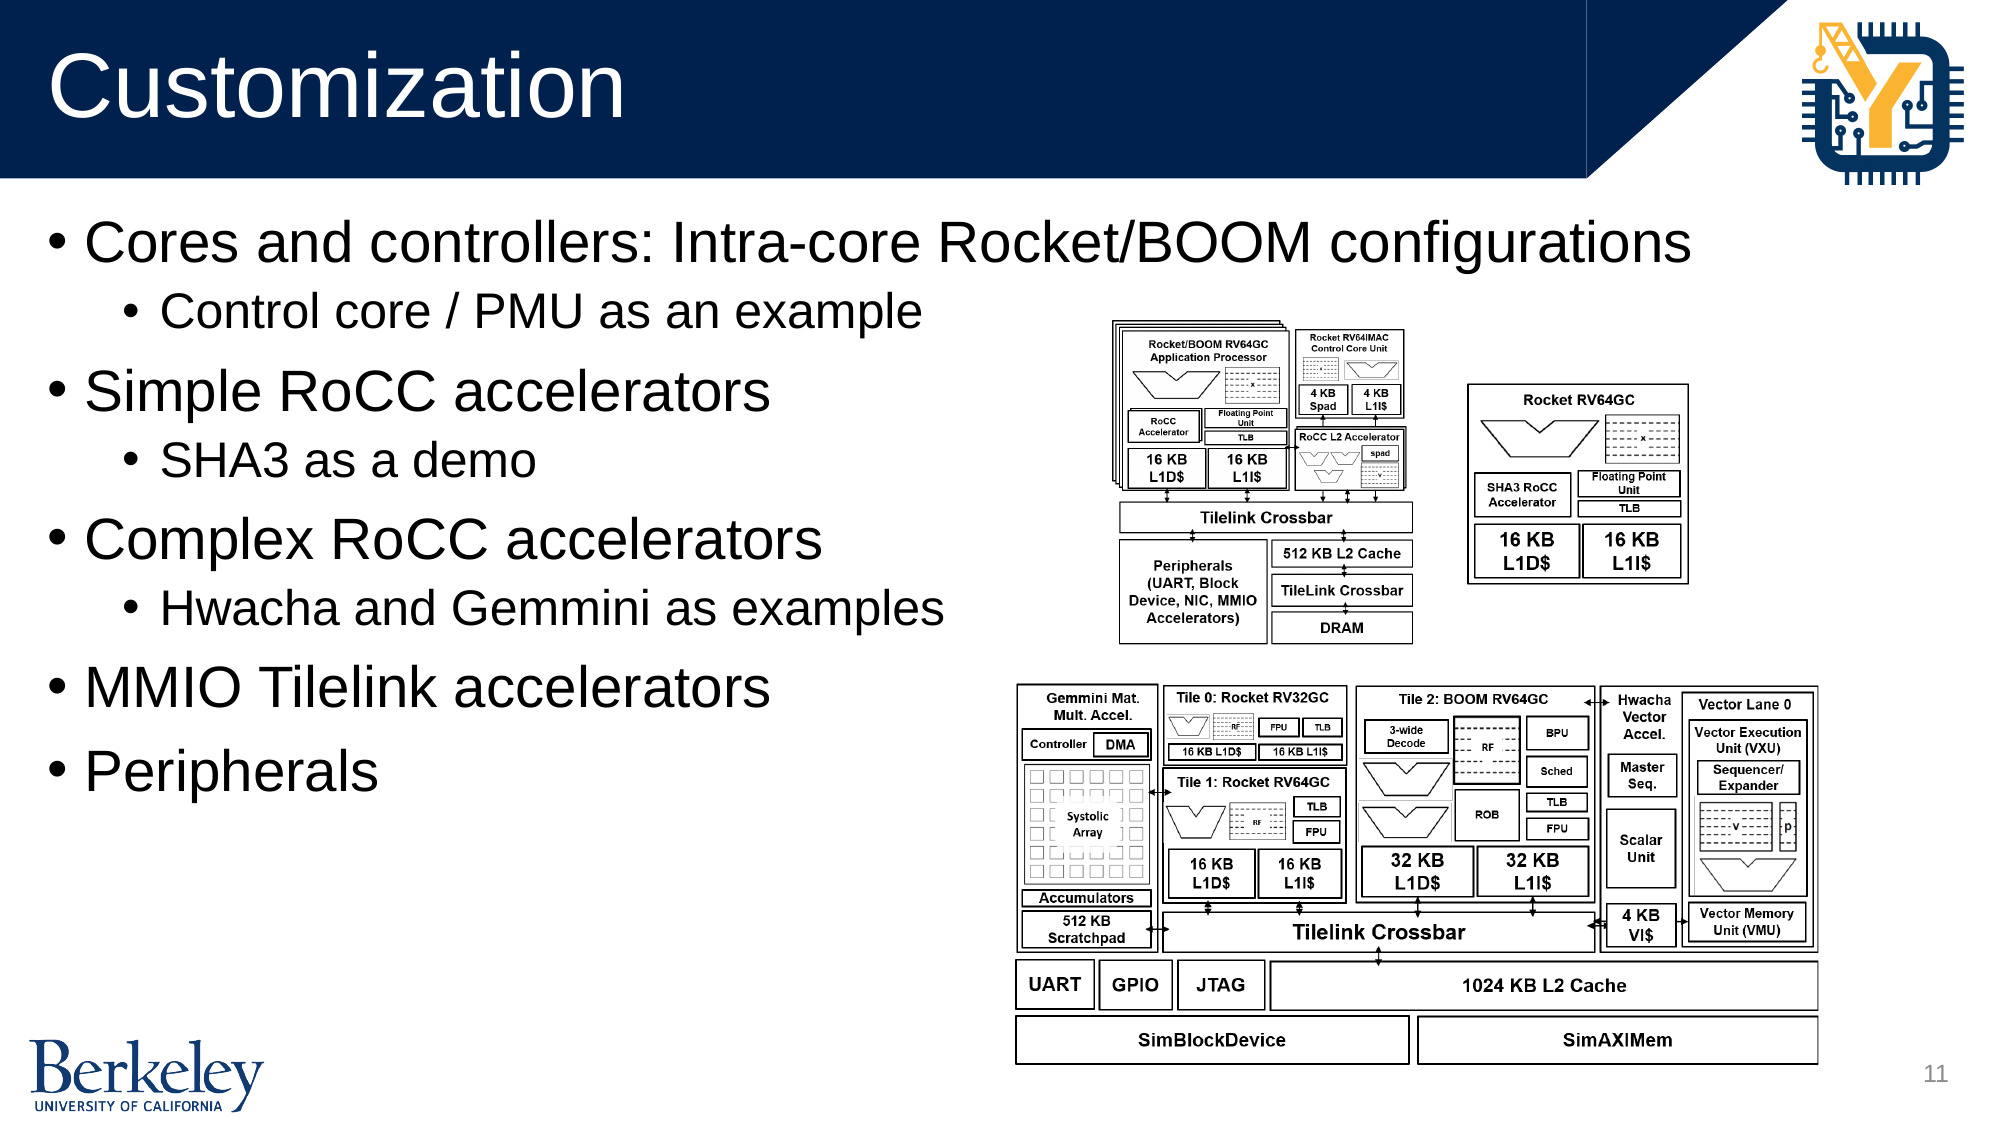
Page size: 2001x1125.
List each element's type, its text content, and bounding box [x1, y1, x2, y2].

picture [1802, 22, 1965, 185]
picture [1005, 677, 1819, 1076]
picture [1467, 379, 1689, 586]
slide_number 11 [1514, 1042, 1965, 1103]
picture [9, 1010, 407, 1119]
picture [1112, 320, 1413, 645]
title Customization [32, 10, 1587, 167]
list Cores and controllers: Intra-core Rocket/BOOM configurations Control core / PMU as an example Simple RoCC accelerators SHA3 as a demo Complex RoCC accelerators Hwacha and Gemmini as examples MMIO Tilelink accelerators Peripherals [32, 204, 1965, 1011]
